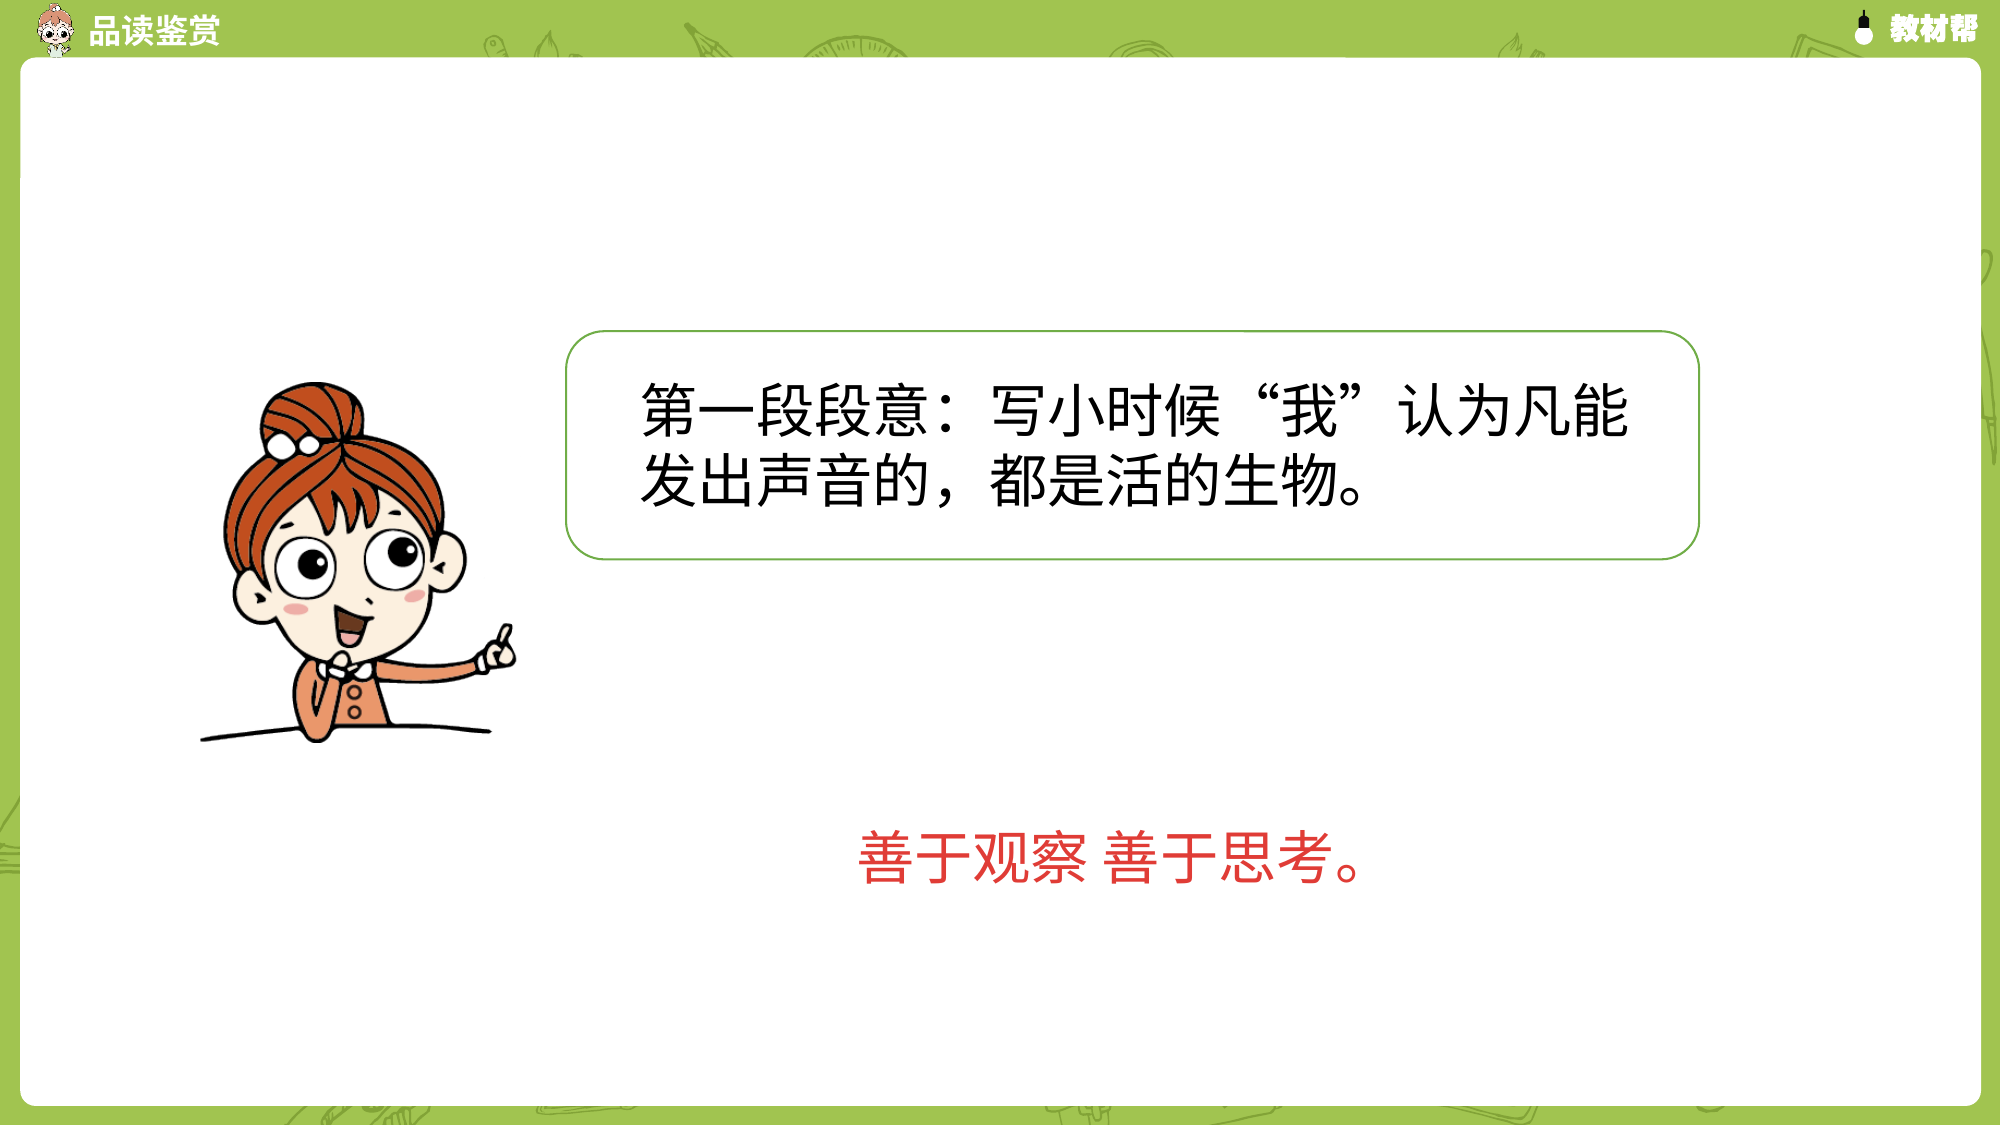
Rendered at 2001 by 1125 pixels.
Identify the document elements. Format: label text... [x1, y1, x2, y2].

text_box [565, 330, 1701, 561]
picture [36, 1, 75, 58]
picture [161, 382, 618, 743]
text_box 第一段段意：写小时候“我”认为凡能发出声音的，都是活的生物。 [624, 367, 1675, 522]
text_box 善于观察 善于思考。 [841, 814, 1425, 899]
